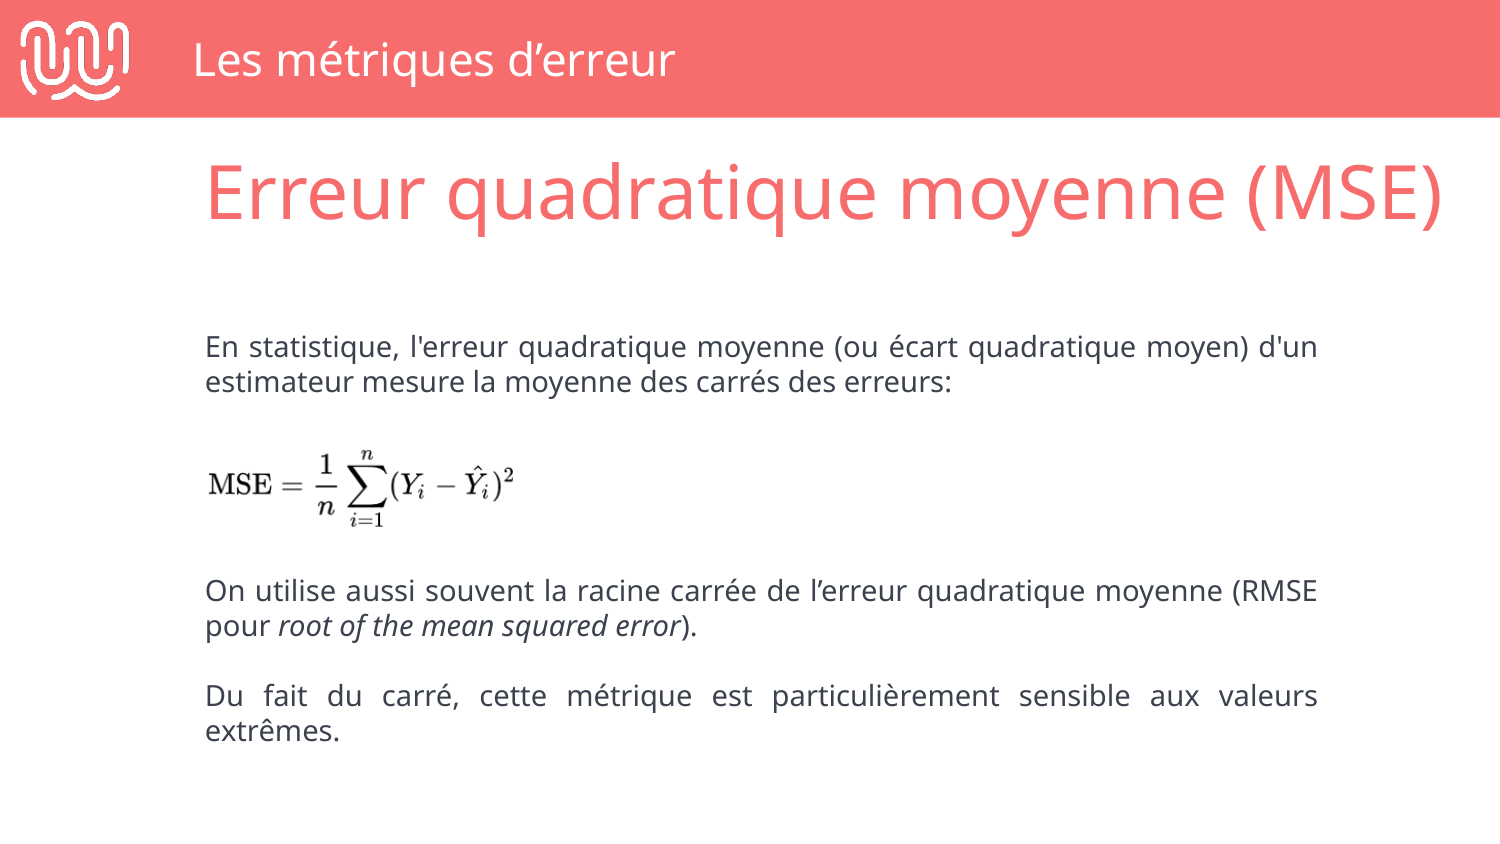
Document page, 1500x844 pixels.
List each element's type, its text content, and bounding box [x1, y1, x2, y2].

picture [204, 443, 517, 532]
picture [20, 20, 134, 101]
title Les métriques d’erreur [192, 0, 896, 118]
title Erreur quadratique moyenne (MSE) [204, 144, 1479, 232]
list En statistique, l'erreur quadratique moyenne (ou écart quadratique moyen) d'un estimateur mesure la moyenne des carrés des erreurs: On utilise aussi souvent la racine carrée de l’erreur quadratique moyenne (RMSE pour root of the mean squared error). Du fait du carré, cette métrique est particulièrement sensible aux valeurs extrêmes. [204, 327, 1319, 788]
